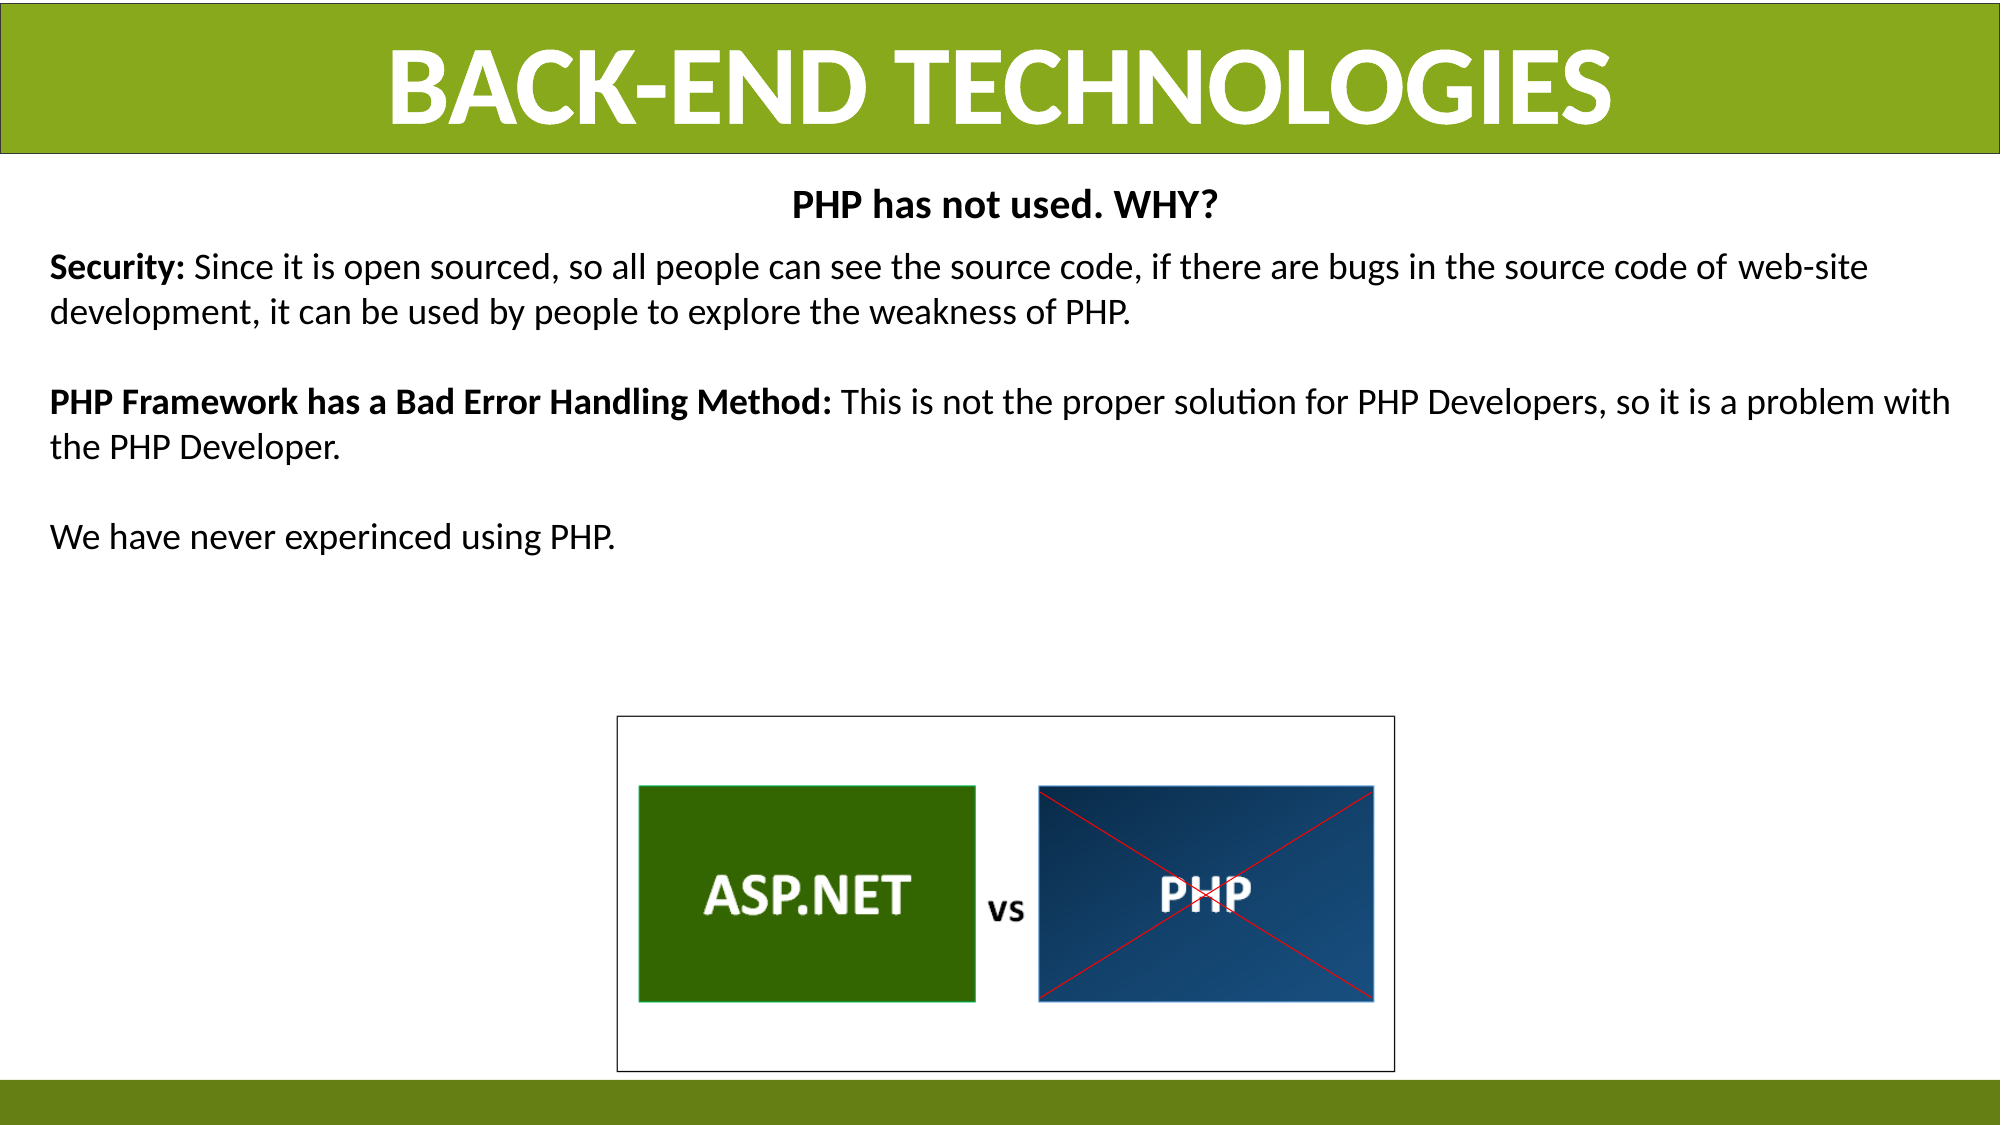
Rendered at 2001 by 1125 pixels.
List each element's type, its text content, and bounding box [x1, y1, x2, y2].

text_box PHP has not used. WHY? [777, 169, 1235, 234]
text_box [1039, 791, 1372, 998]
picture [611, 710, 1401, 1078]
text_box Security: Since it is open sourced, so all people can see the source code, if there are bugs in the source code of web-site development, it can be used by people to explore the weakness of PHP. PHP Framework has a Bad Error Handling Method: This is not the proper solution for PHP Developers, so it is a problem with the PHP Developer. We have never experinced using PHP. [34, 234, 1978, 655]
text_box BACK-END TECHNOLOGIES [0, 3, 2000, 154]
